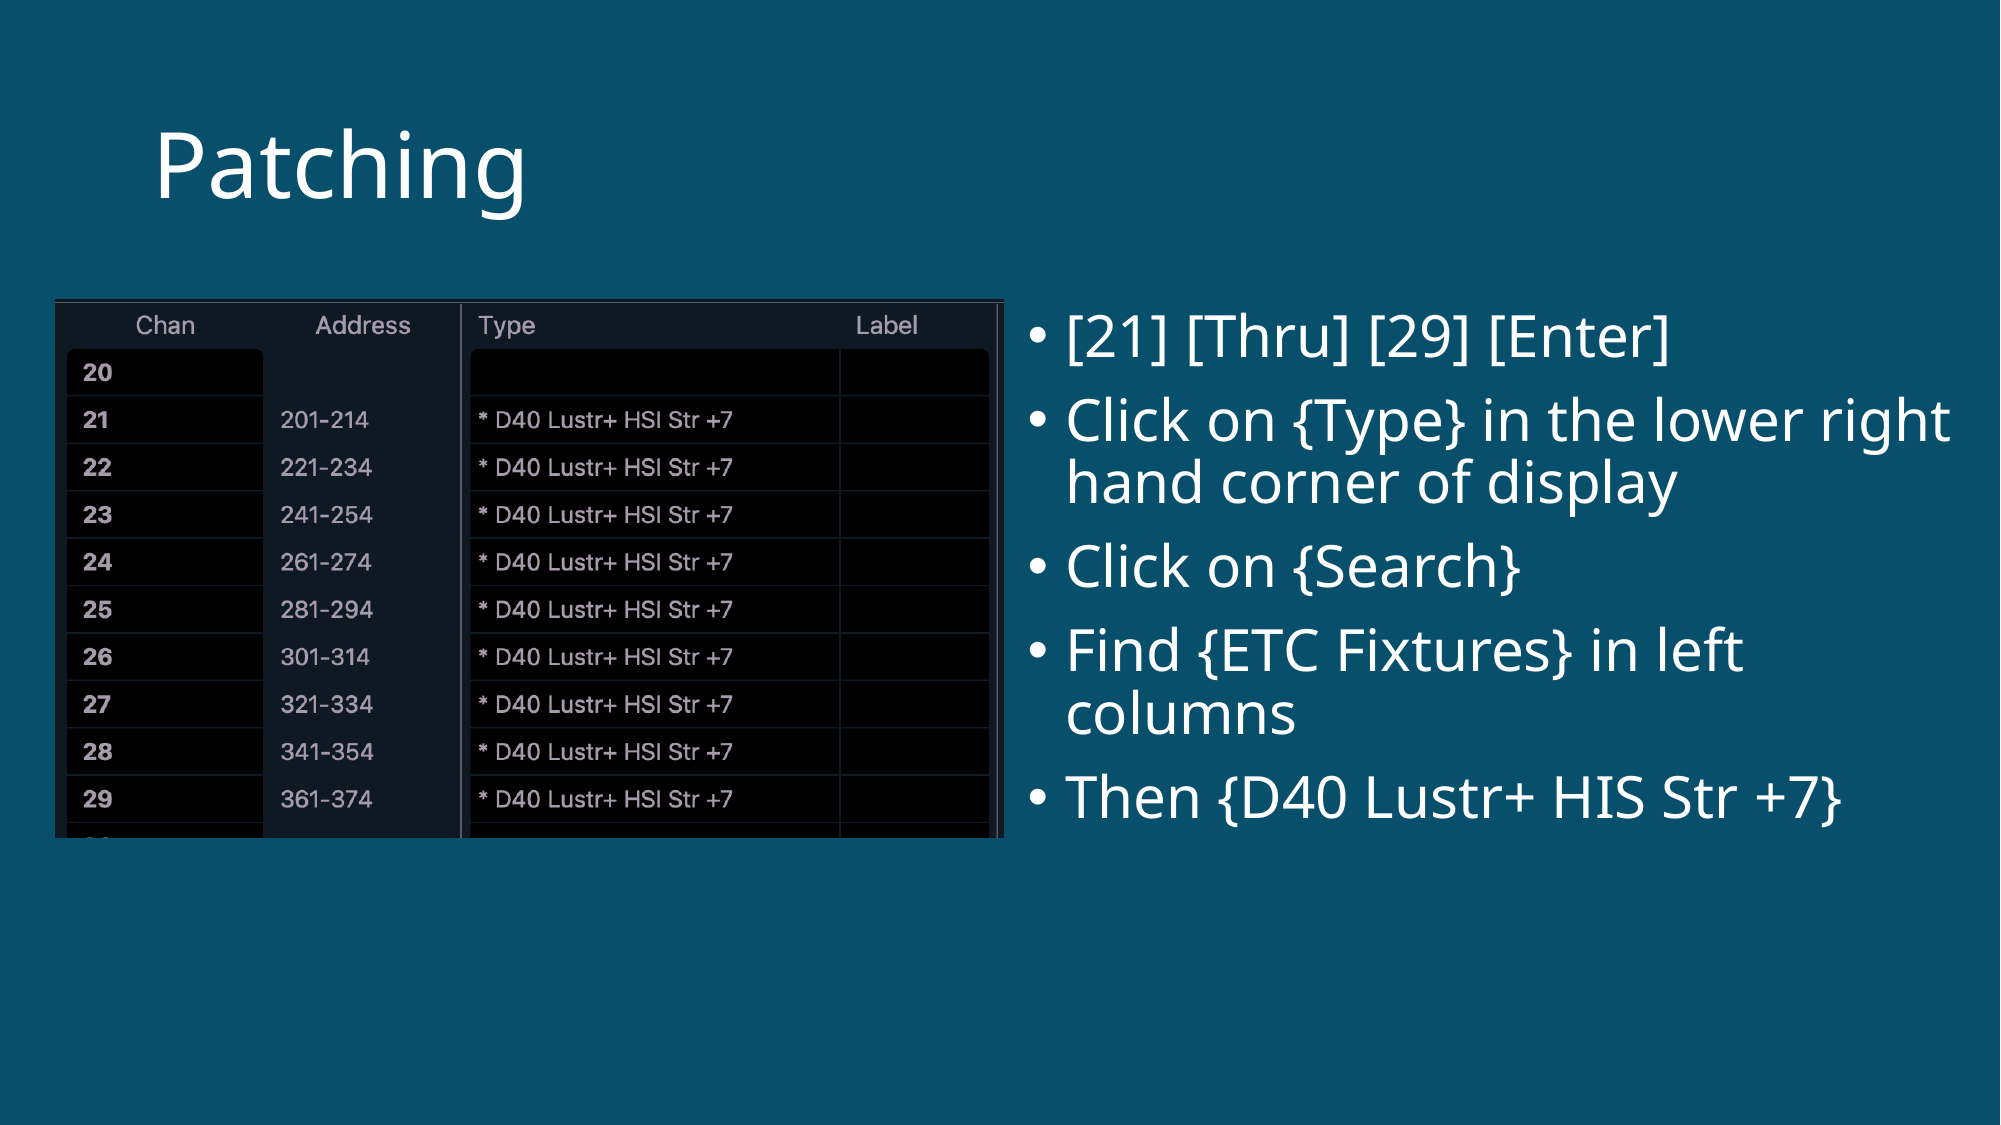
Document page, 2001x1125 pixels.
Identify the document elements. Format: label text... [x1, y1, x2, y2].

list [21] [Thru] [29] [Enter] Click on {Type} in the lower right hand corner of display Click on {Search} Find {ETC Fixtures} in left columns Then {D40 Lustr+ HIS Str +7} [1012, 299, 2000, 1014]
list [55, 298, 1004, 839]
title Patching [137, 59, 1863, 278]
